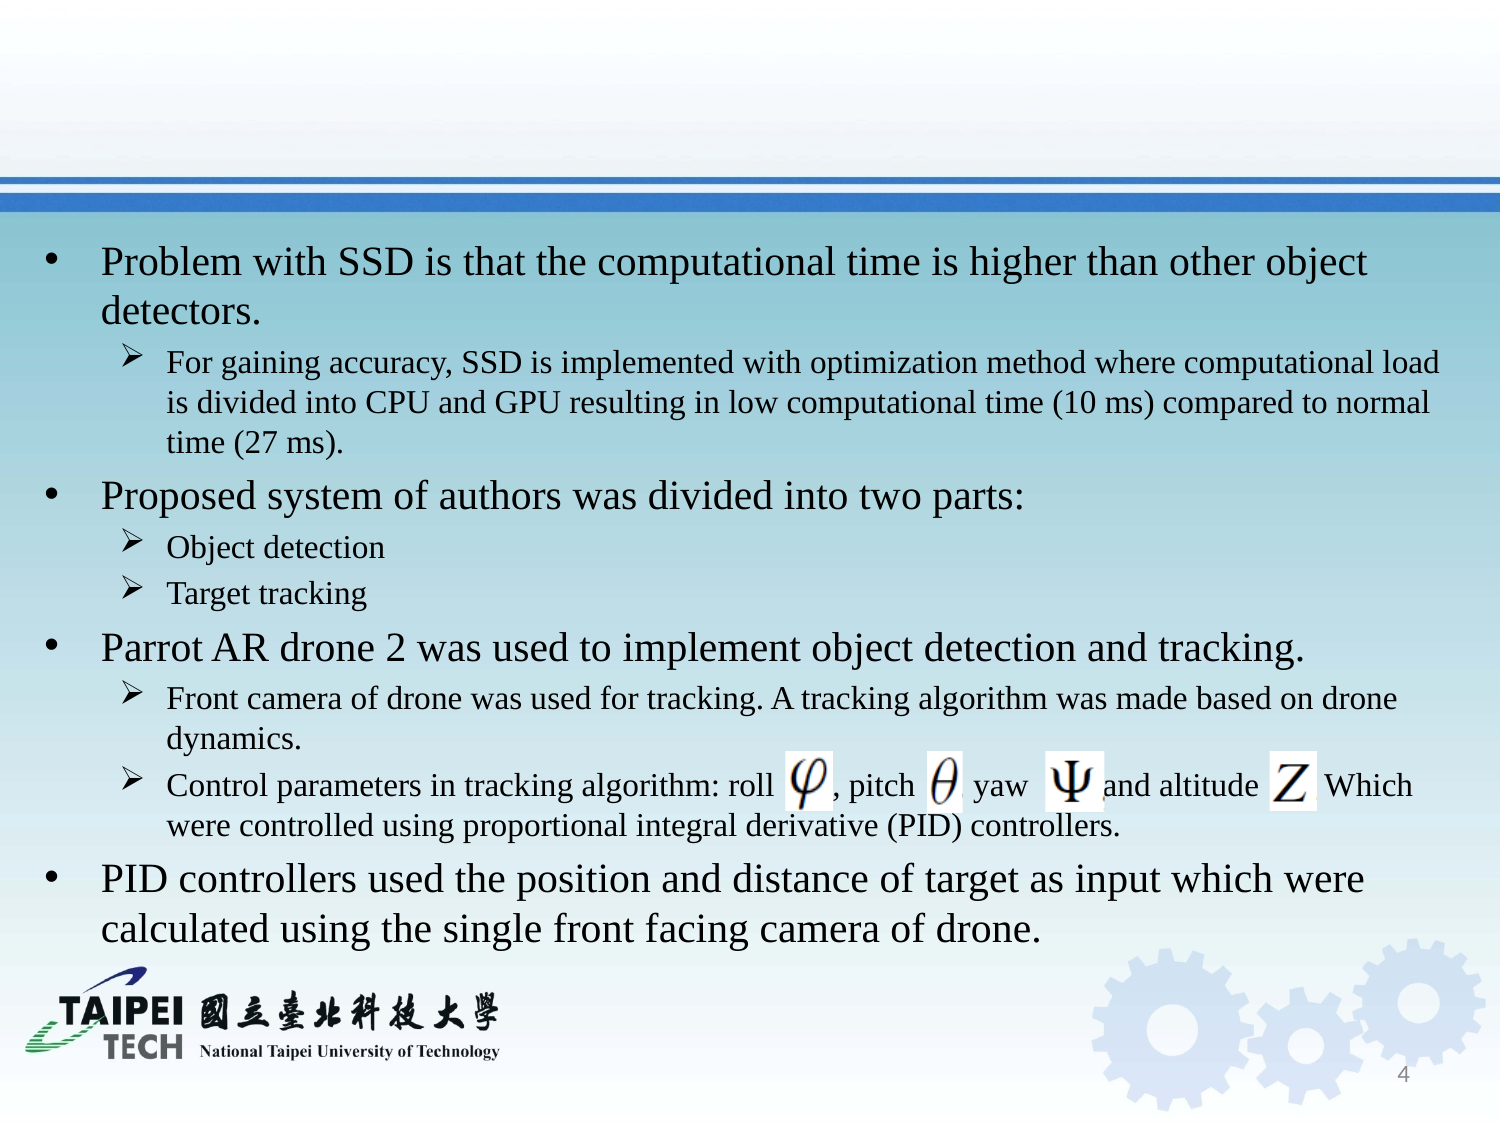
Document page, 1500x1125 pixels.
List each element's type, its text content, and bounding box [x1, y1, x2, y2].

picture [0, 0, 1500, 1125]
list Problem with SSD is that the computational time is higher than other object detectors. For gaining accuracy, SSD is implemented with optimization method where computational load is divided into CPU and GPU resulting in low computational time (10 ms) compared to normal time (27 ms). Proposed system of authors was divided into two parts: Object detection Target tracking Parrot AR drone 2 was used to implement object detection and tracking. Front camera of drone was used for tracking. A tracking algorithm was made based on drone dynamics. Control parameters in tracking algorithm: roll , pitch , yaw and altitude . Which were controlled using proportional integral derivative (PID) controllers. PID controllers used the position and distance of target as input which were calculated using the single front facing camera of drone. [29, 225, 1483, 1000]
slide_number 4 [1074, 1042, 1425, 1103]
